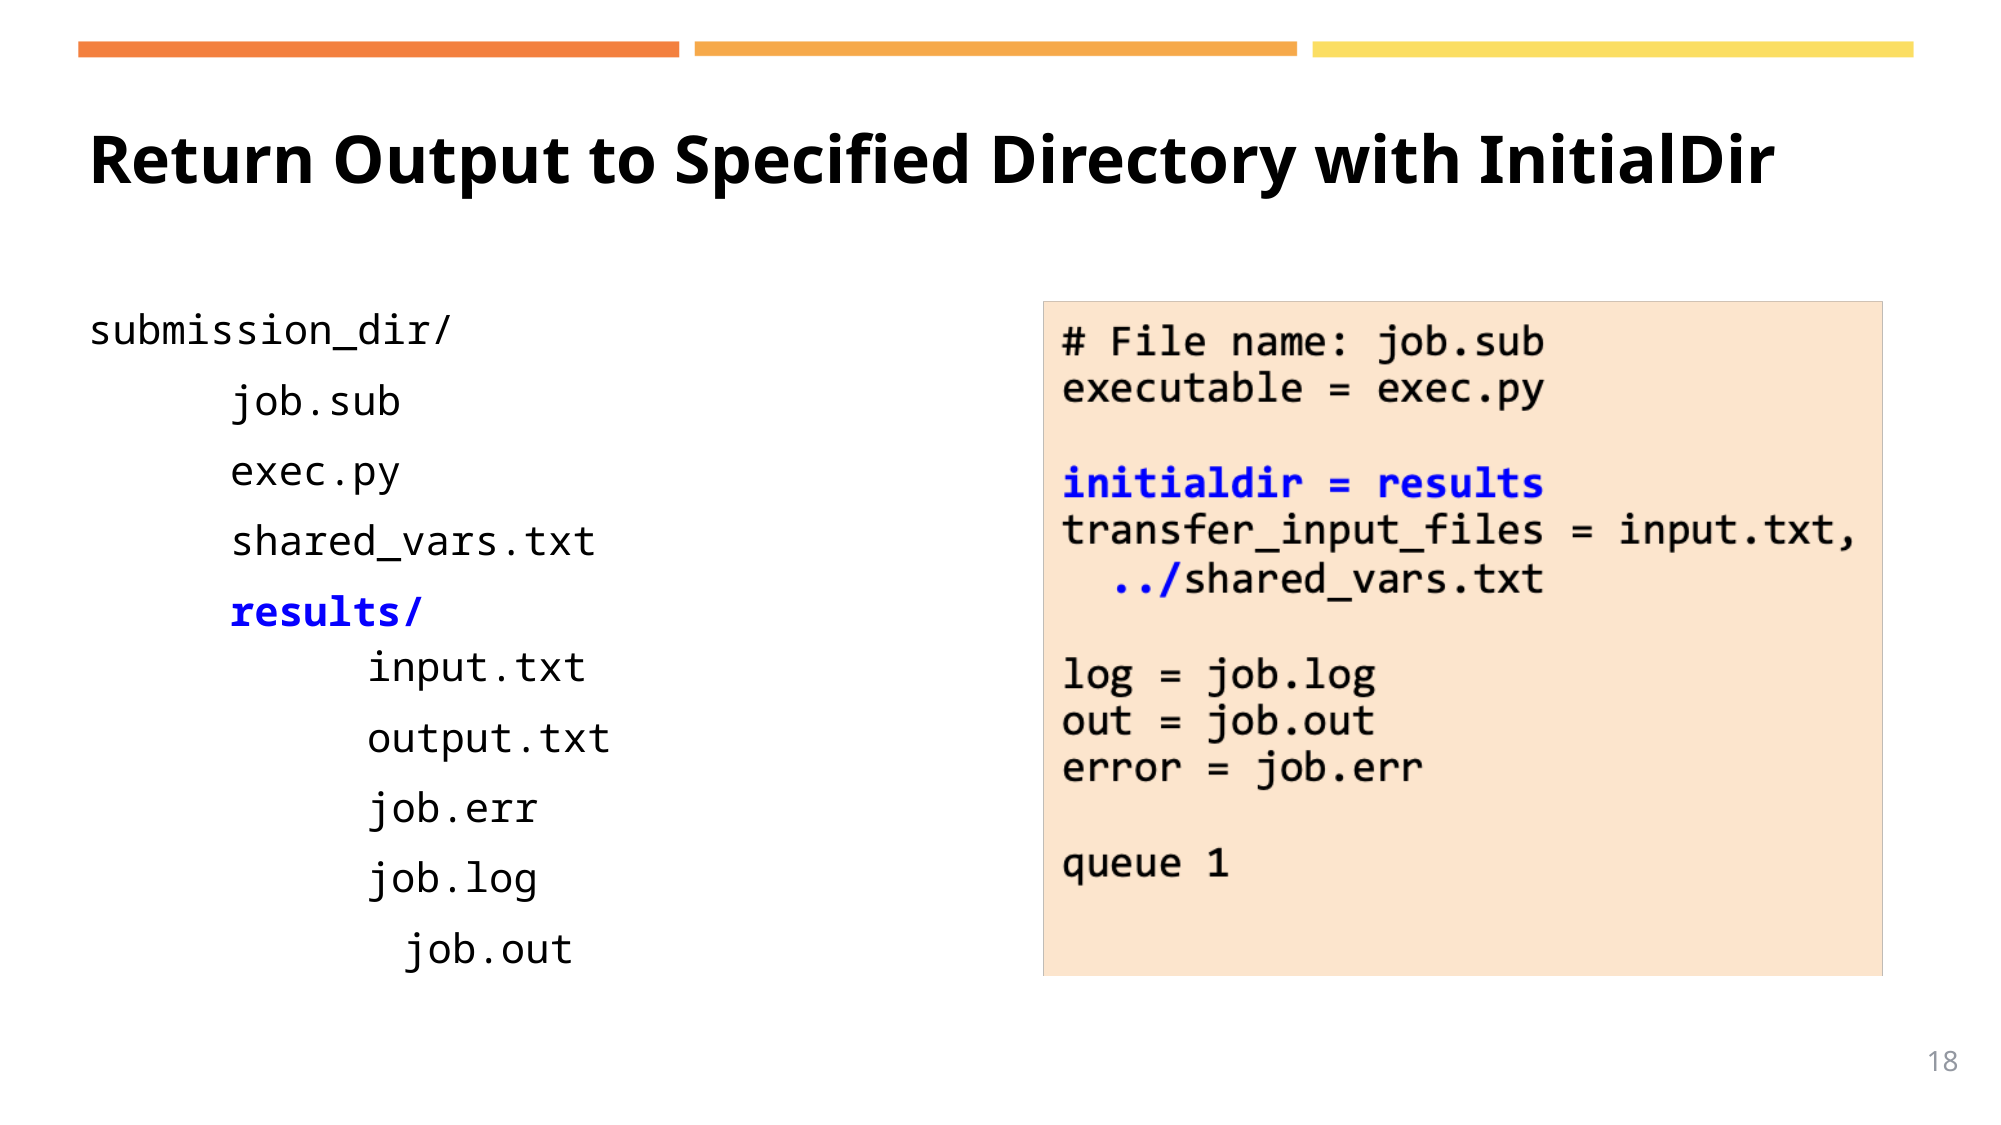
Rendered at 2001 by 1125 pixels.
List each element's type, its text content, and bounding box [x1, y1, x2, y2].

picture [1035, 300, 1960, 976]
title Return Output to Specified Directory with InitialDir [68, 97, 1932, 252]
picture [68, 27, 1932, 80]
slide_number 18 [1853, 1019, 1974, 1106]
list submission_dir/ job.sub exec.py shared_vars.txt results/ input.txt output.txt job.err job.log job.out [68, 276, 1932, 1000]
